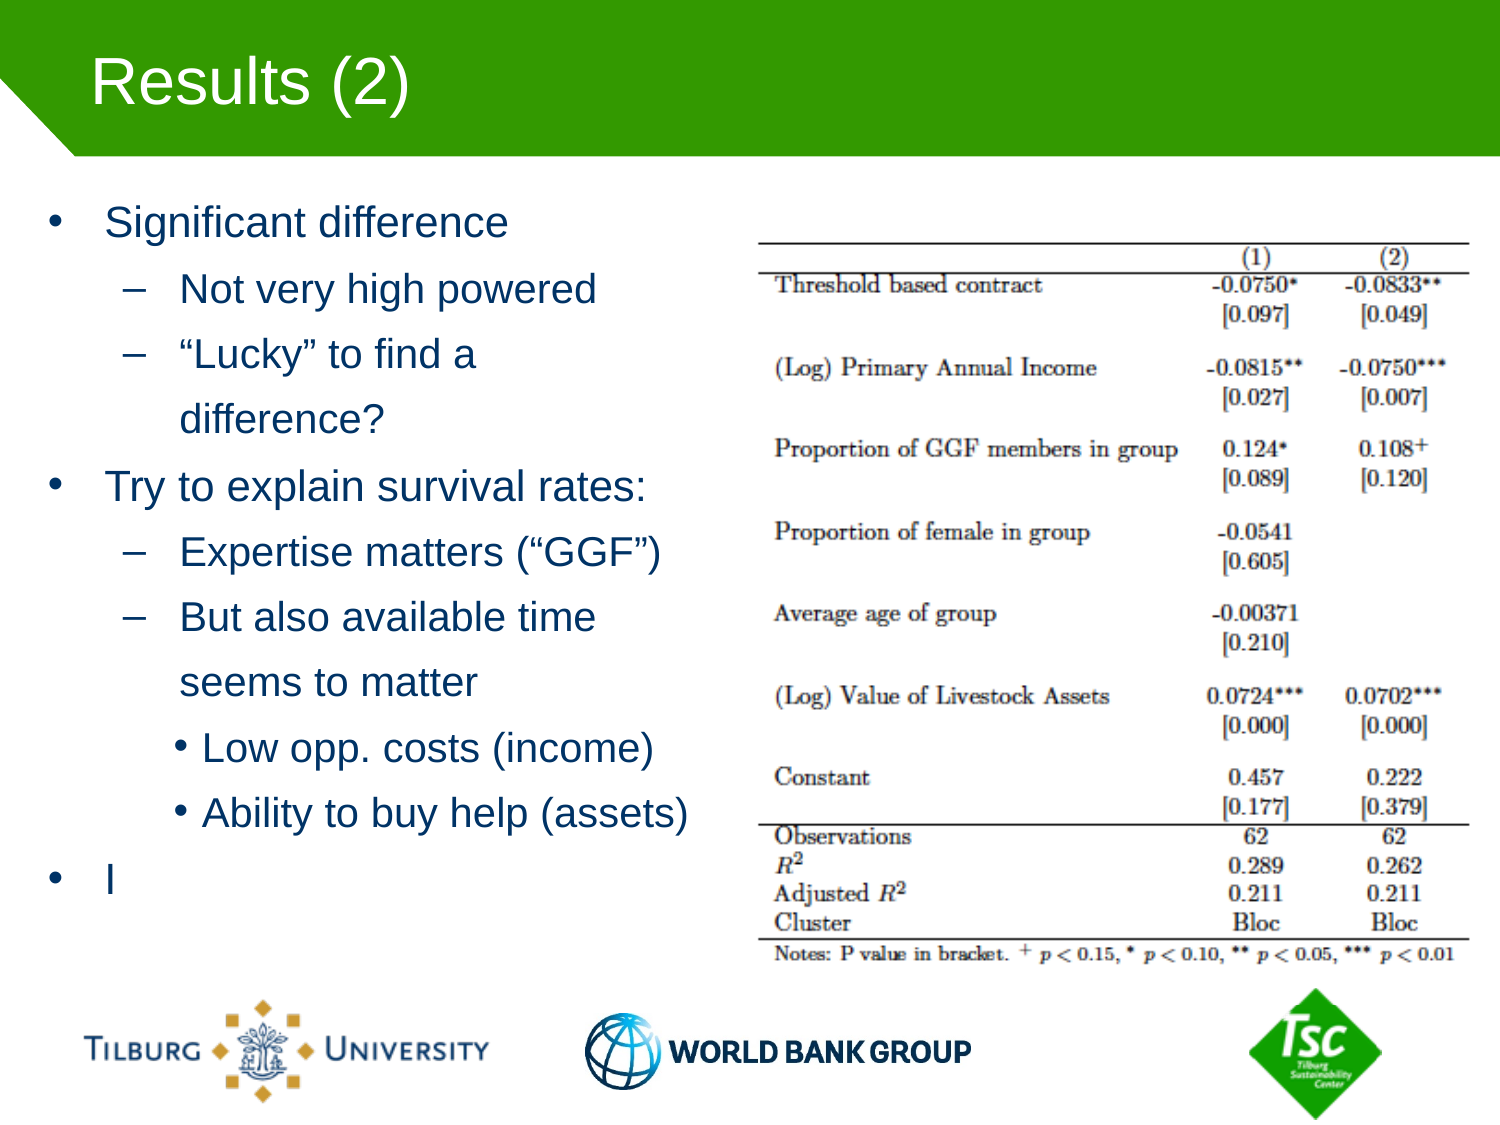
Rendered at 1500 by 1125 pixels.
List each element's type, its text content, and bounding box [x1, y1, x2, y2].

list Significant difference Not very high powered “Lucky” to find a difference? Try to explain survival rates: Expertise matters (“GGF”) But also available time seems to matter Low opp. costs (income) Ability to buy help (assets) I [0, 170, 709, 1005]
picture [618, 1028, 630, 1044]
picture [585, 1013, 971, 1090]
picture [605, 1020, 620, 1027]
picture [605, 1026, 622, 1039]
title Results (2) [74, 0, 1426, 157]
picture [78, 1005, 495, 1111]
picture [707, 221, 1500, 1120]
